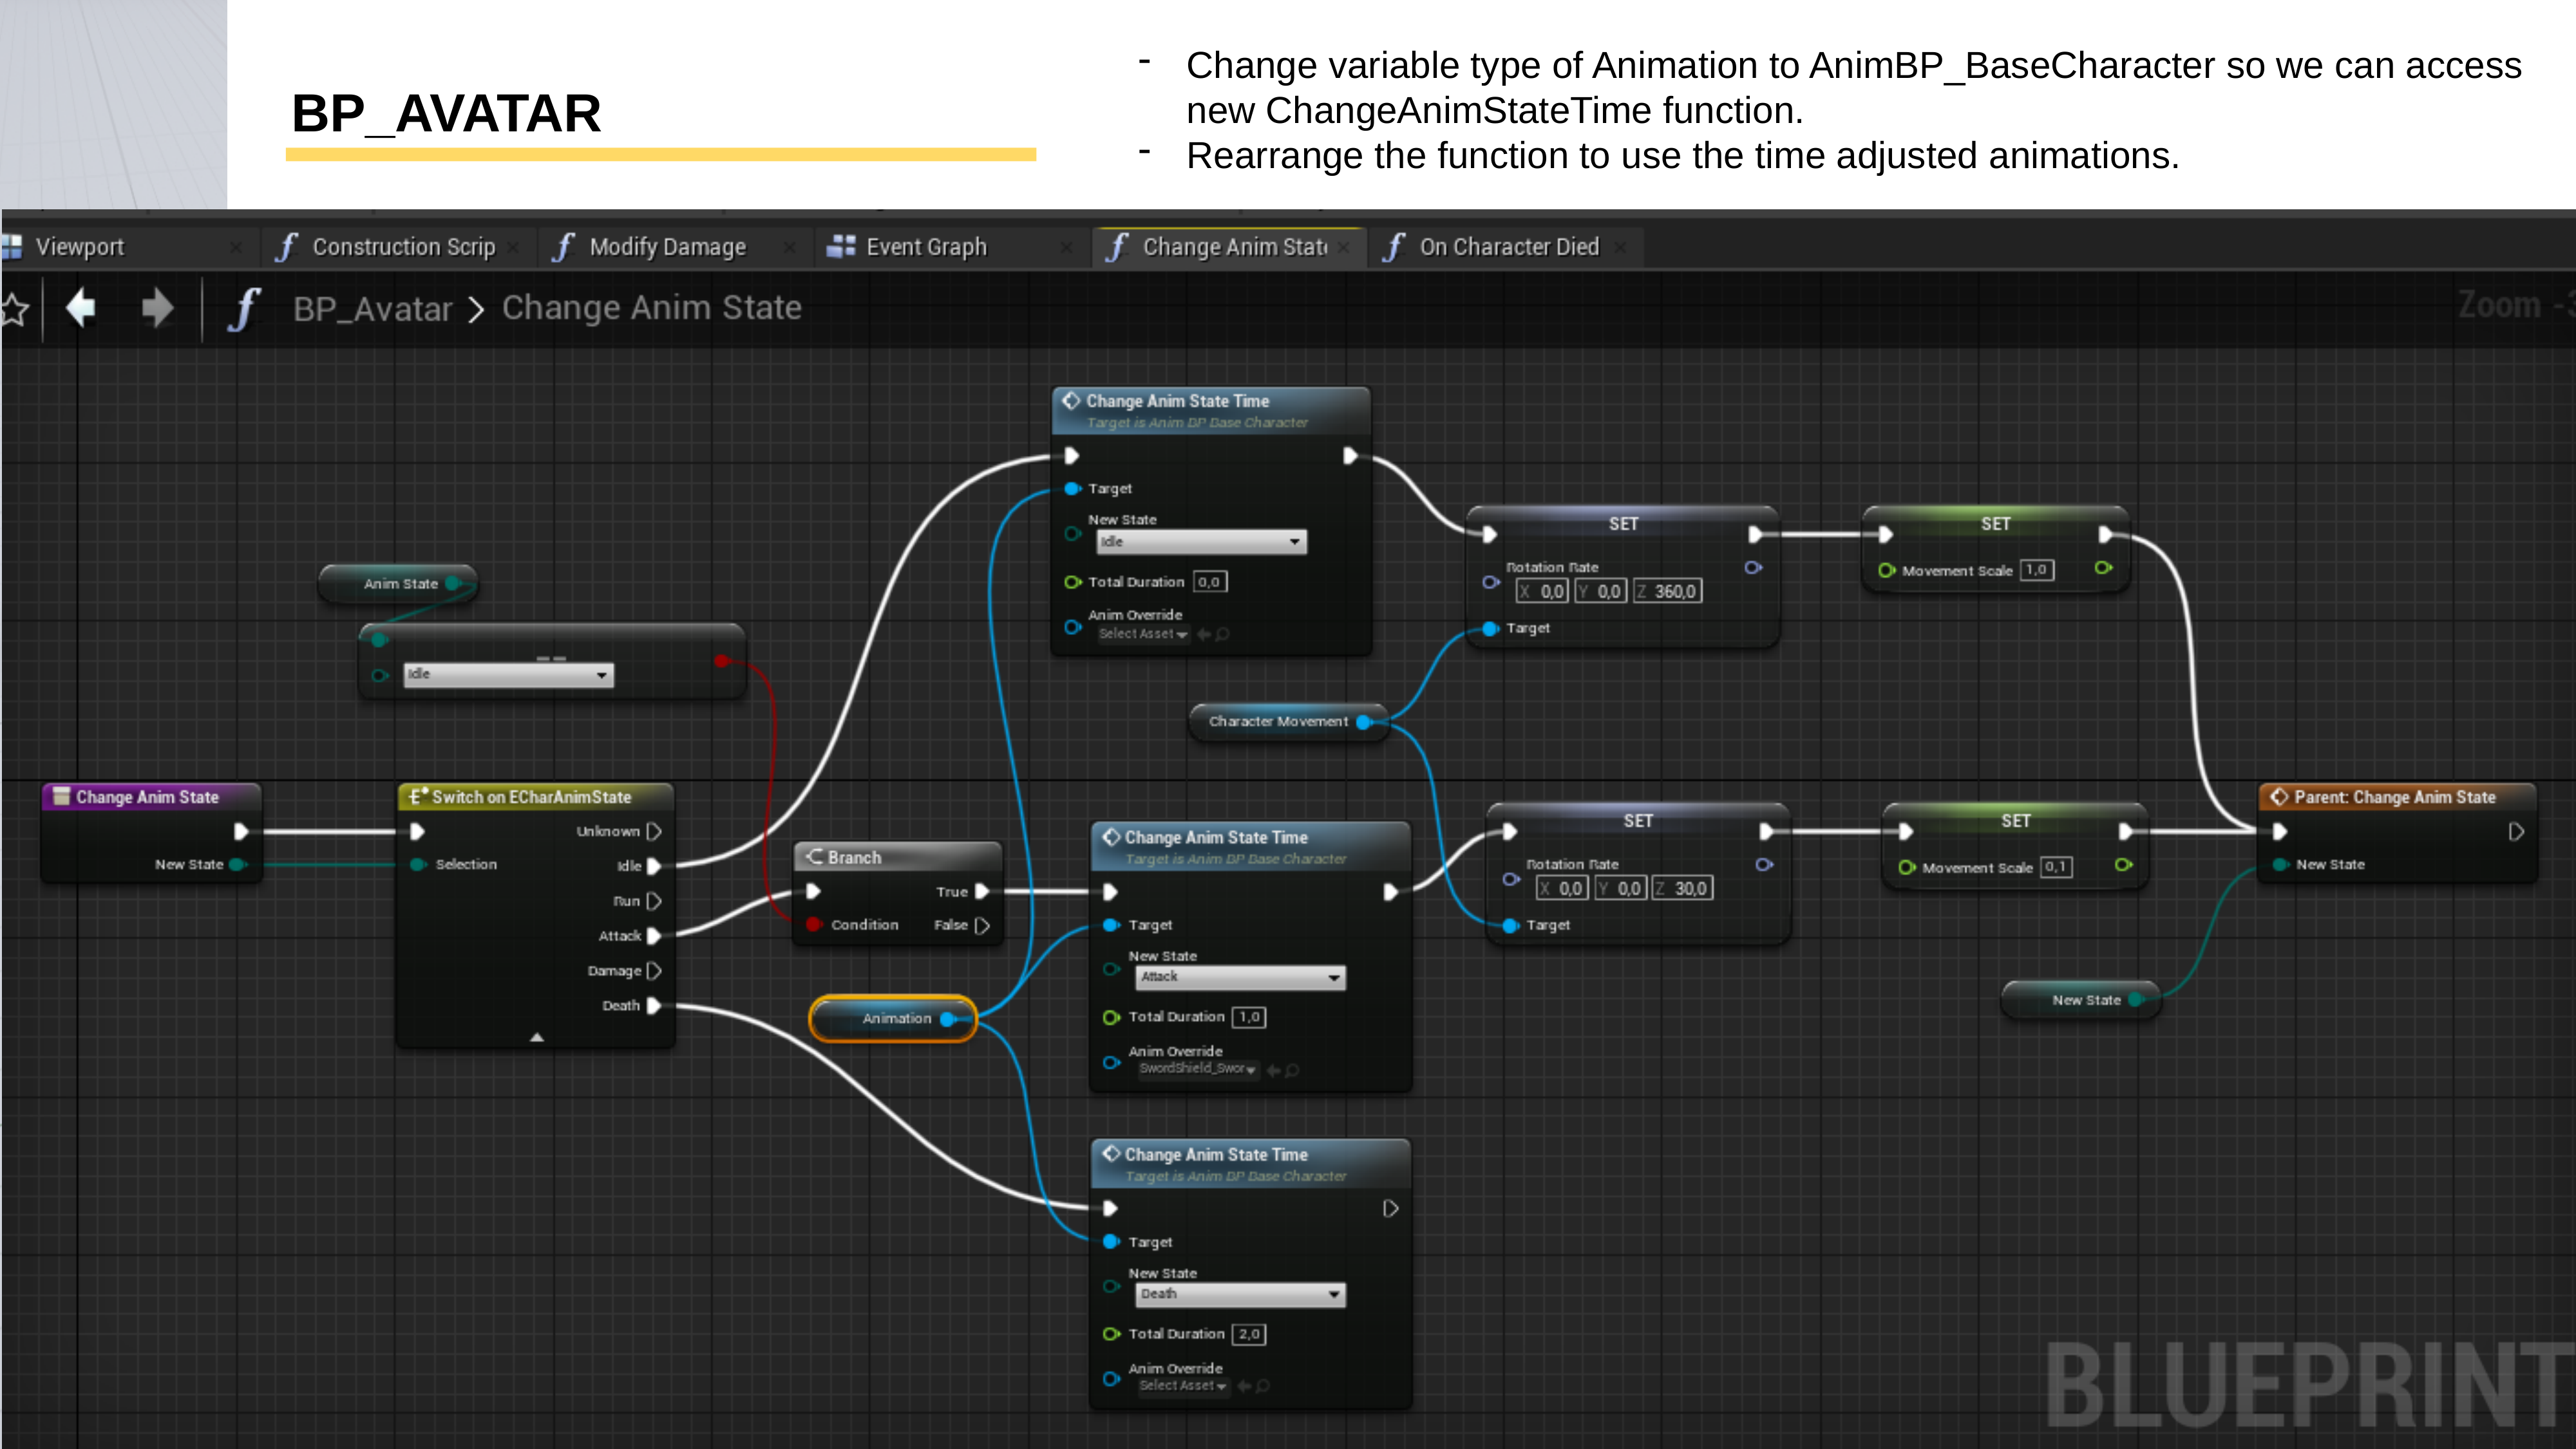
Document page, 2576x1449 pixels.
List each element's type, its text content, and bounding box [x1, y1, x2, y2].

text_box [228, 0, 1111, 209]
text_box [285, 147, 1037, 162]
picture [0, 0, 2576, 1449]
text_box Change variable type of Animation to AnimBP_BaseCharacter so we can access new ChangeAnimStateTime function. Rearrange the function to use the time adjusted animations. [1133, 35, 2544, 209]
text_box BP_AVATAR [285, 72, 1034, 147]
